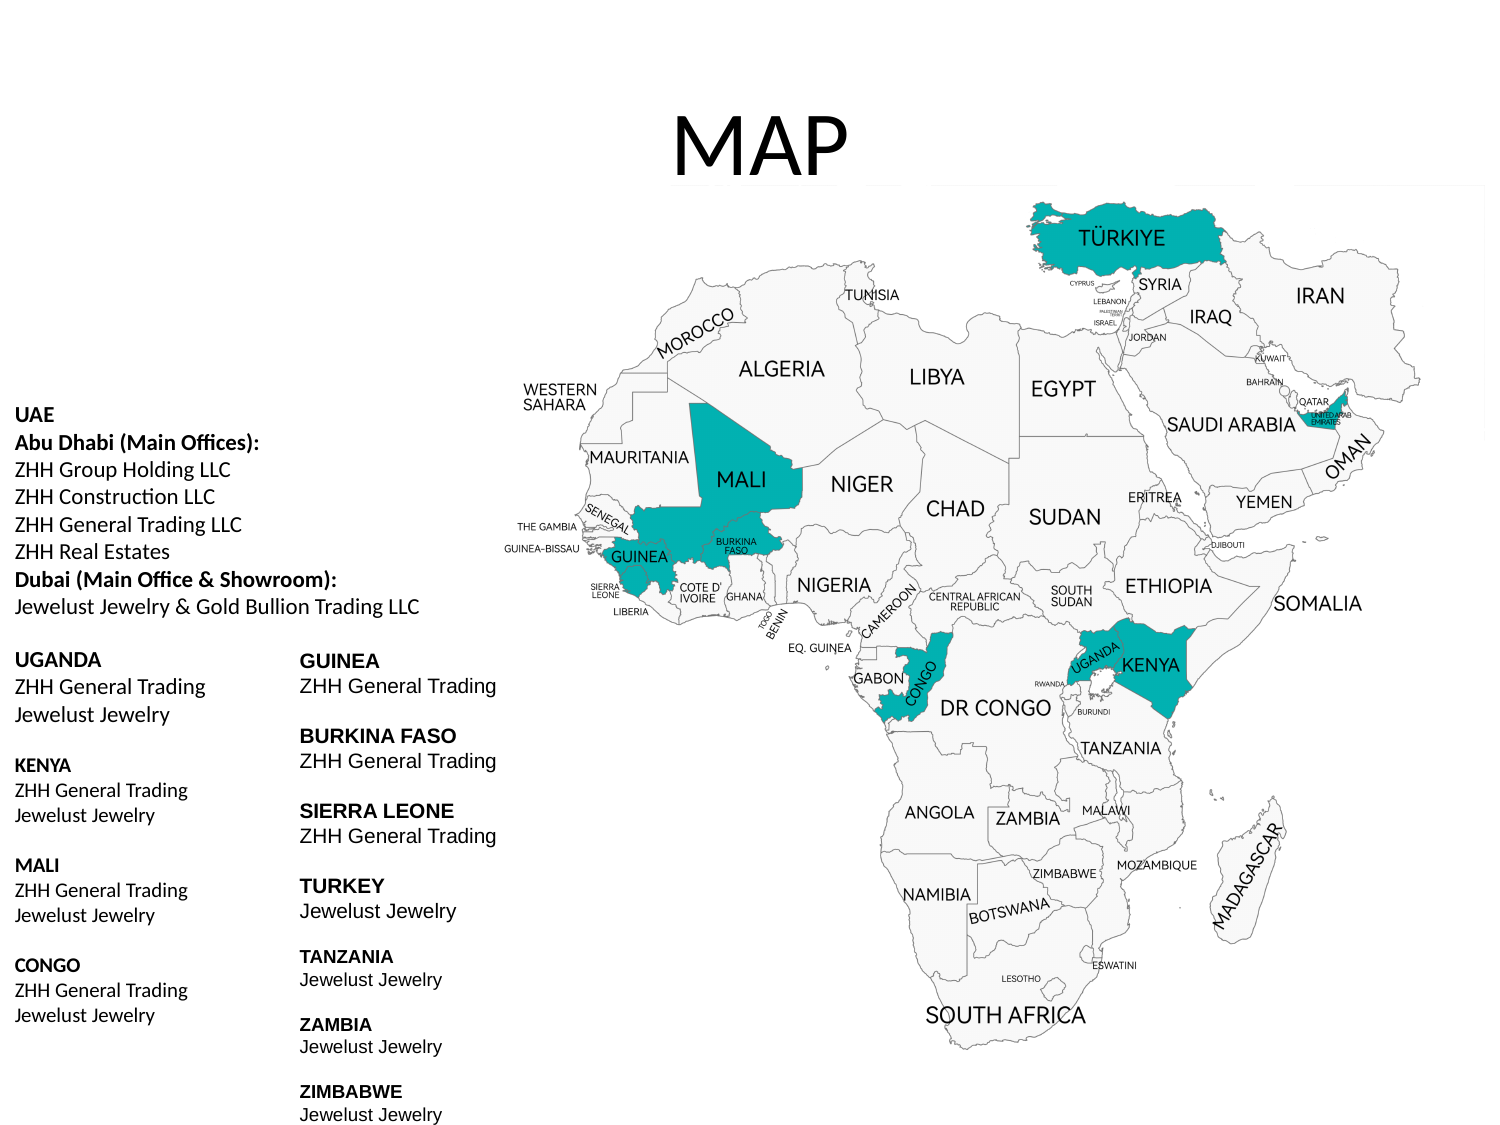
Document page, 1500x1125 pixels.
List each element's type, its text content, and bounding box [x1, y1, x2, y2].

picture [455, 185, 1485, 1074]
text_box GUINEA ZHH General Trading BURKINA FASO ZHH General Trading SIERRA LEONE ZHH General Trading TURKEY Jewelust Jewelry TANZANIA Jewelust Jewelry ZAMBIA Jewelust Jewelry ZIMBABWE Jewelust Jewelry [284, 640, 626, 1125]
title MAP [75, 45, 1425, 233]
text_box UAE Abu Dhabi (Main Offices): ZHH Group Holding LLC ZHH Construction LLC ZHH General Trading LLC ZHH Real Estates Dubai (Main Office & Showroom): Jewelust Jewelry & Gold Bullion Trading LLC UGANDA ZHH General Trading Jewelust Jewelry KENYA ZHH General Trading Jewelust Jewelry MALI ZHH General Trading Jewelust Jewelry CONGO ZHH General Trading Jewelust Jewelry [0, 392, 450, 1034]
